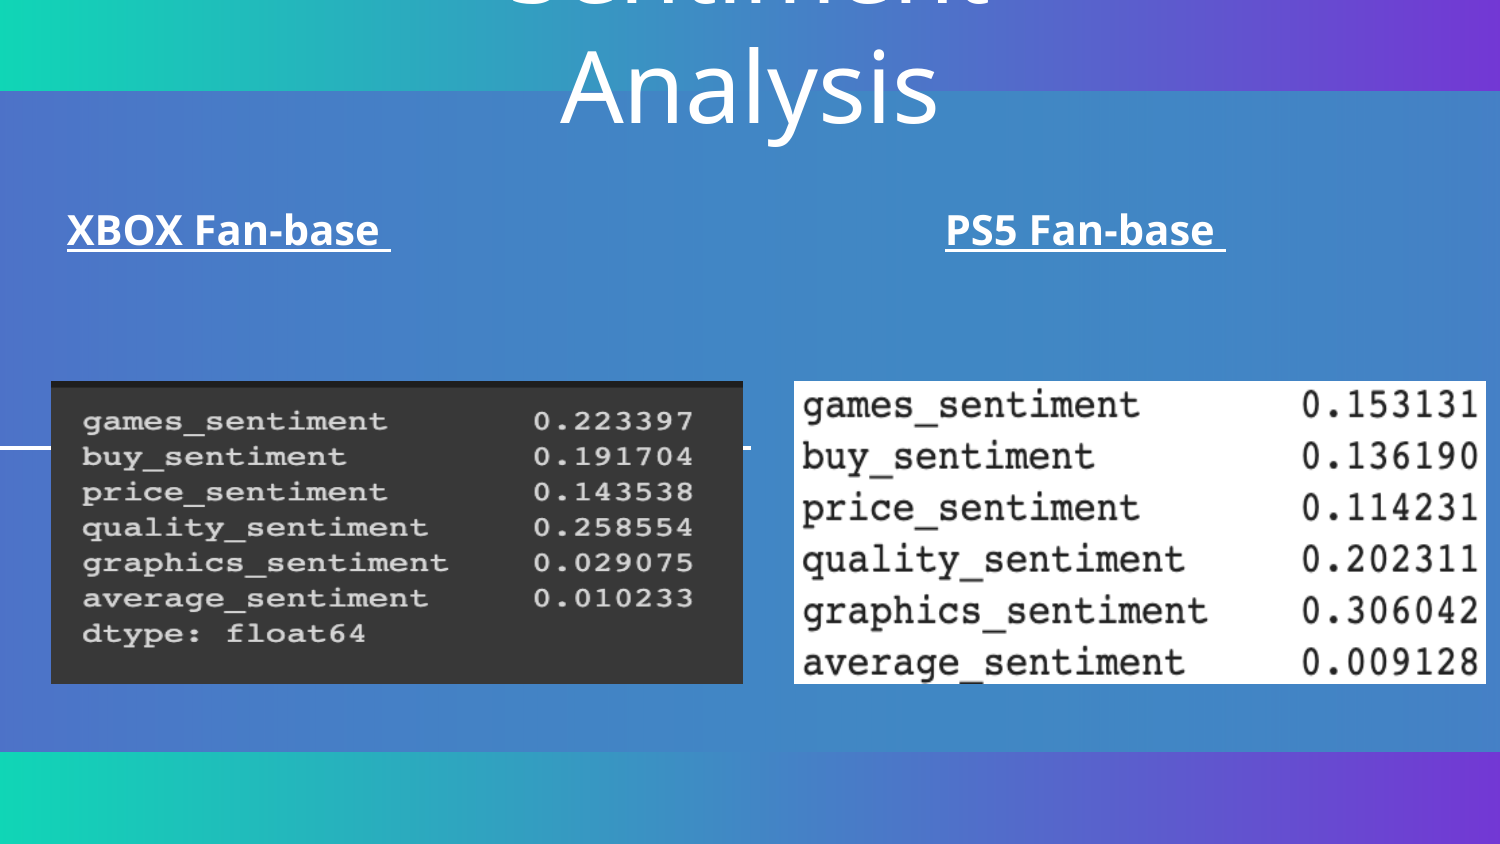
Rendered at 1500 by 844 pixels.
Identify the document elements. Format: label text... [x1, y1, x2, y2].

subtitle XBOX Fan-base [51, 188, 422, 302]
subtitle PS5 Fan-base [929, 188, 1293, 302]
picture [51, 381, 743, 684]
title Sentiment Analysis [404, 19, 1096, 159]
picture [794, 381, 1486, 684]
